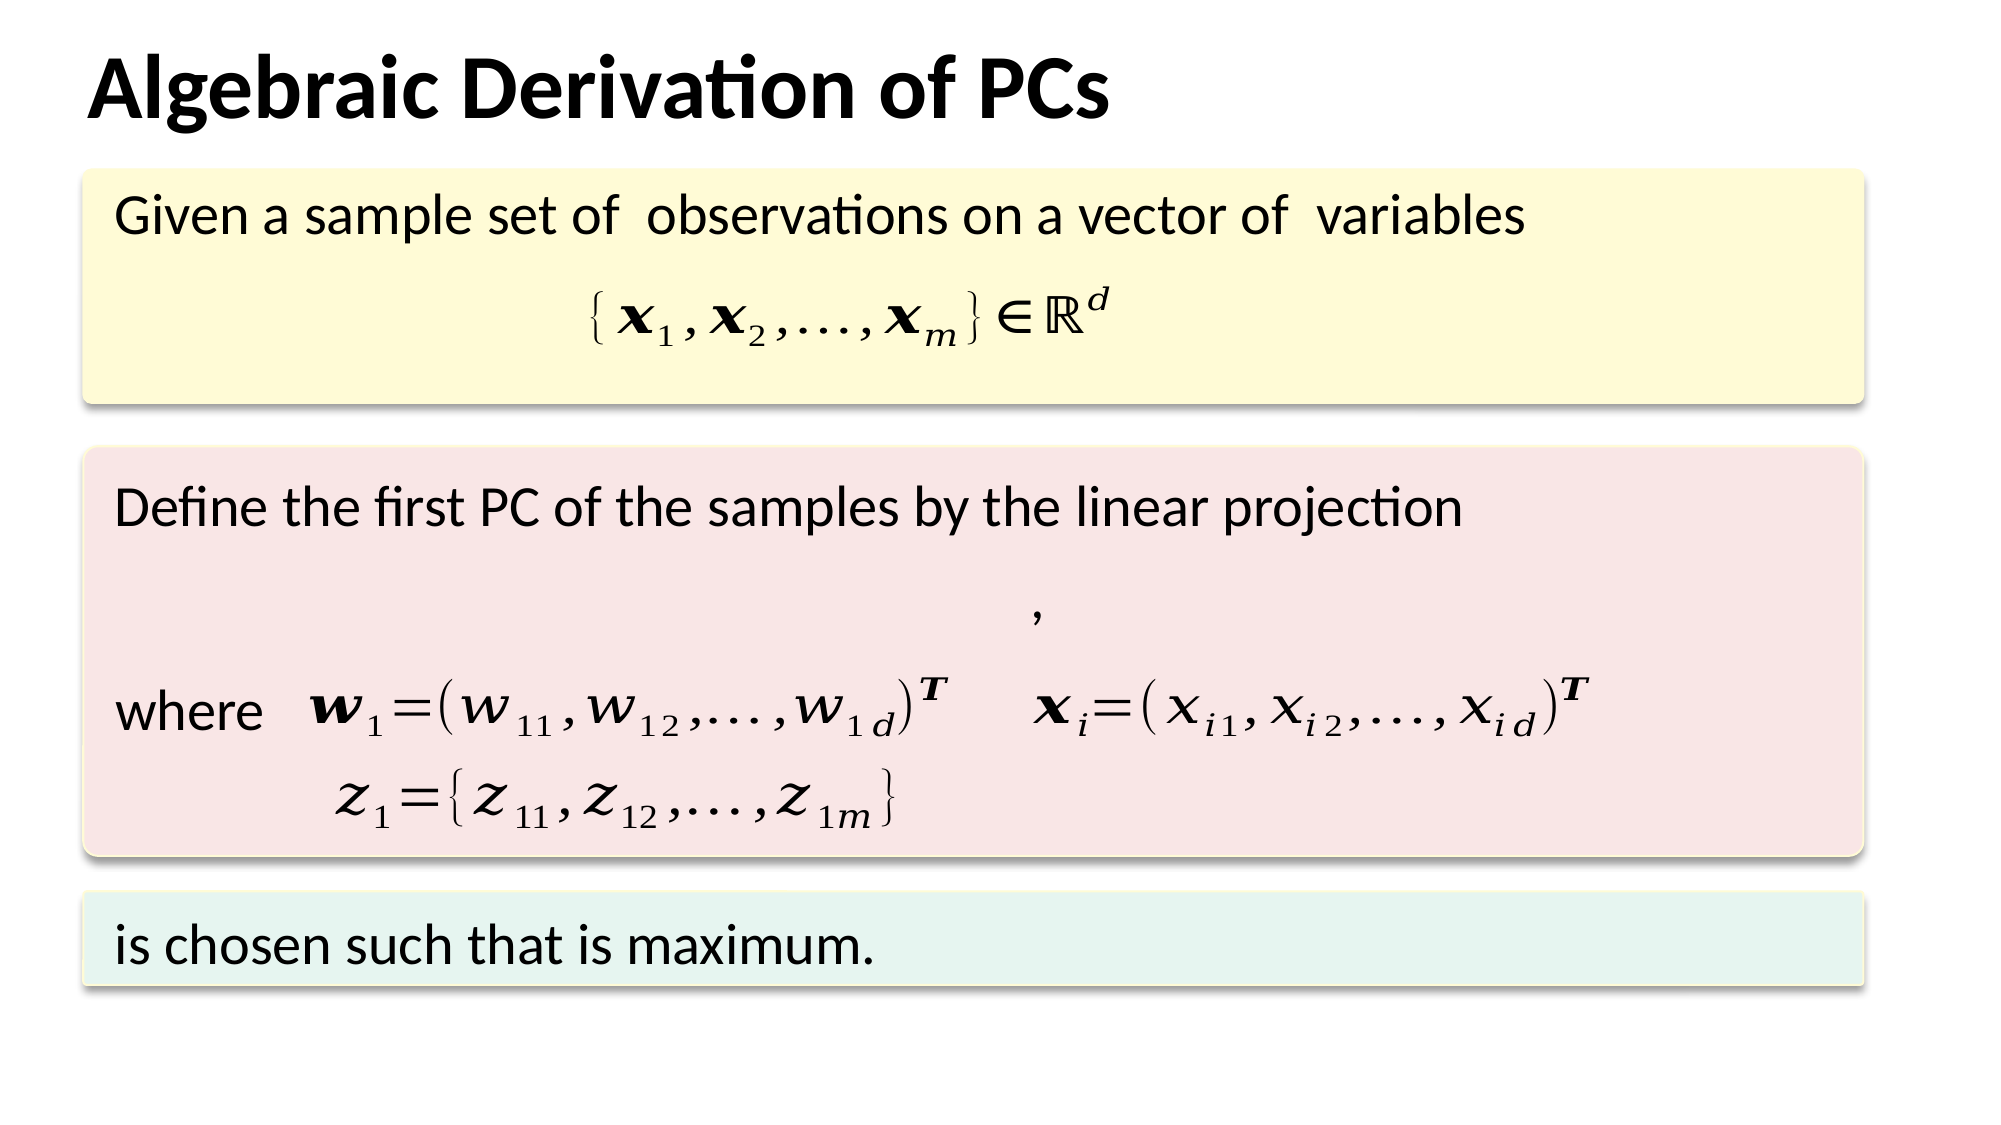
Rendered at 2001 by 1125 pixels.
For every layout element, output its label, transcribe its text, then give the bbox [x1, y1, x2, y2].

text_box [82, 445, 1865, 857]
text_box [82, 890, 1865, 986]
text_box Algebraic Derivation of PCs [72, 19, 1127, 145]
text_box where [100, 664, 280, 750]
text_box [82, 168, 1865, 404]
